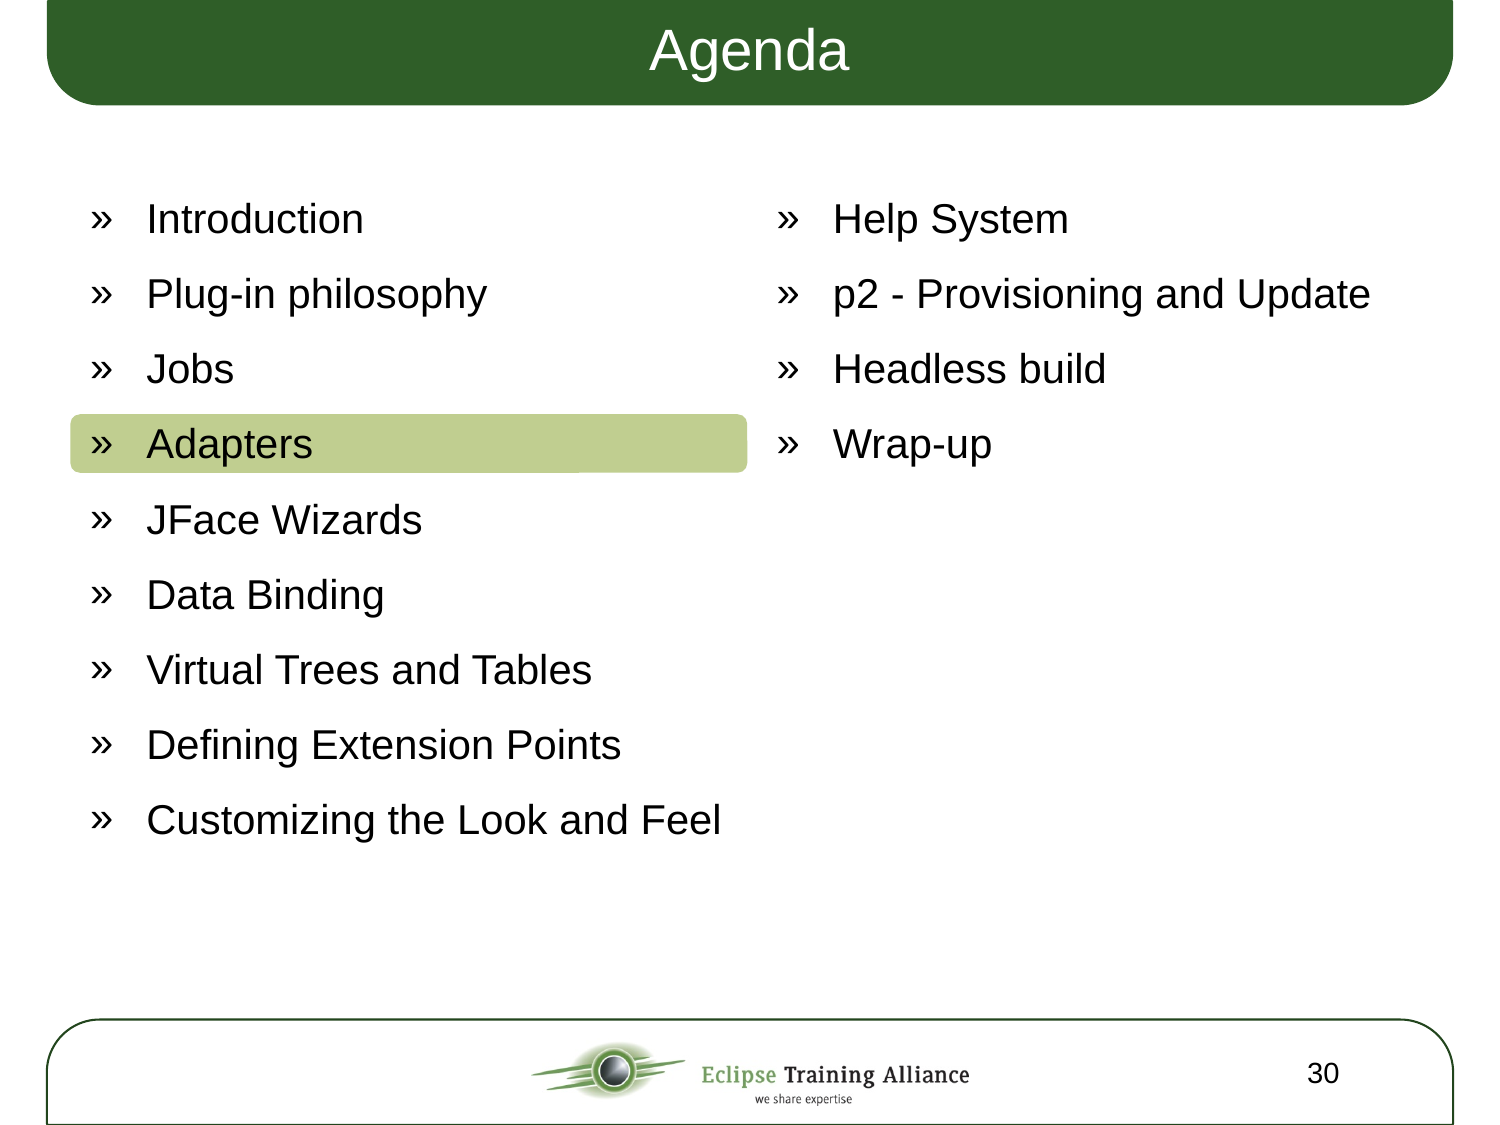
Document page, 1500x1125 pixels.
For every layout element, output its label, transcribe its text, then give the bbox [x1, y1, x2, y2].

picture [531, 1038, 969, 1106]
text_box [68, 413, 75, 474]
list Help System p2 - Provisioning and Update Headless build Wrap-up [761, 184, 1425, 997]
list Introduction Plug-in philosophy Jobs Adapters JFace Wizards Data Binding Virtual Trees and Tables Defining Extension Points Customizing the Look and Feel [75, 184, 738, 1000]
text_box [738, 412, 750, 475]
slide_number 30 [1235, 1042, 1412, 1103]
title Agenda [82, 0, 1418, 94]
